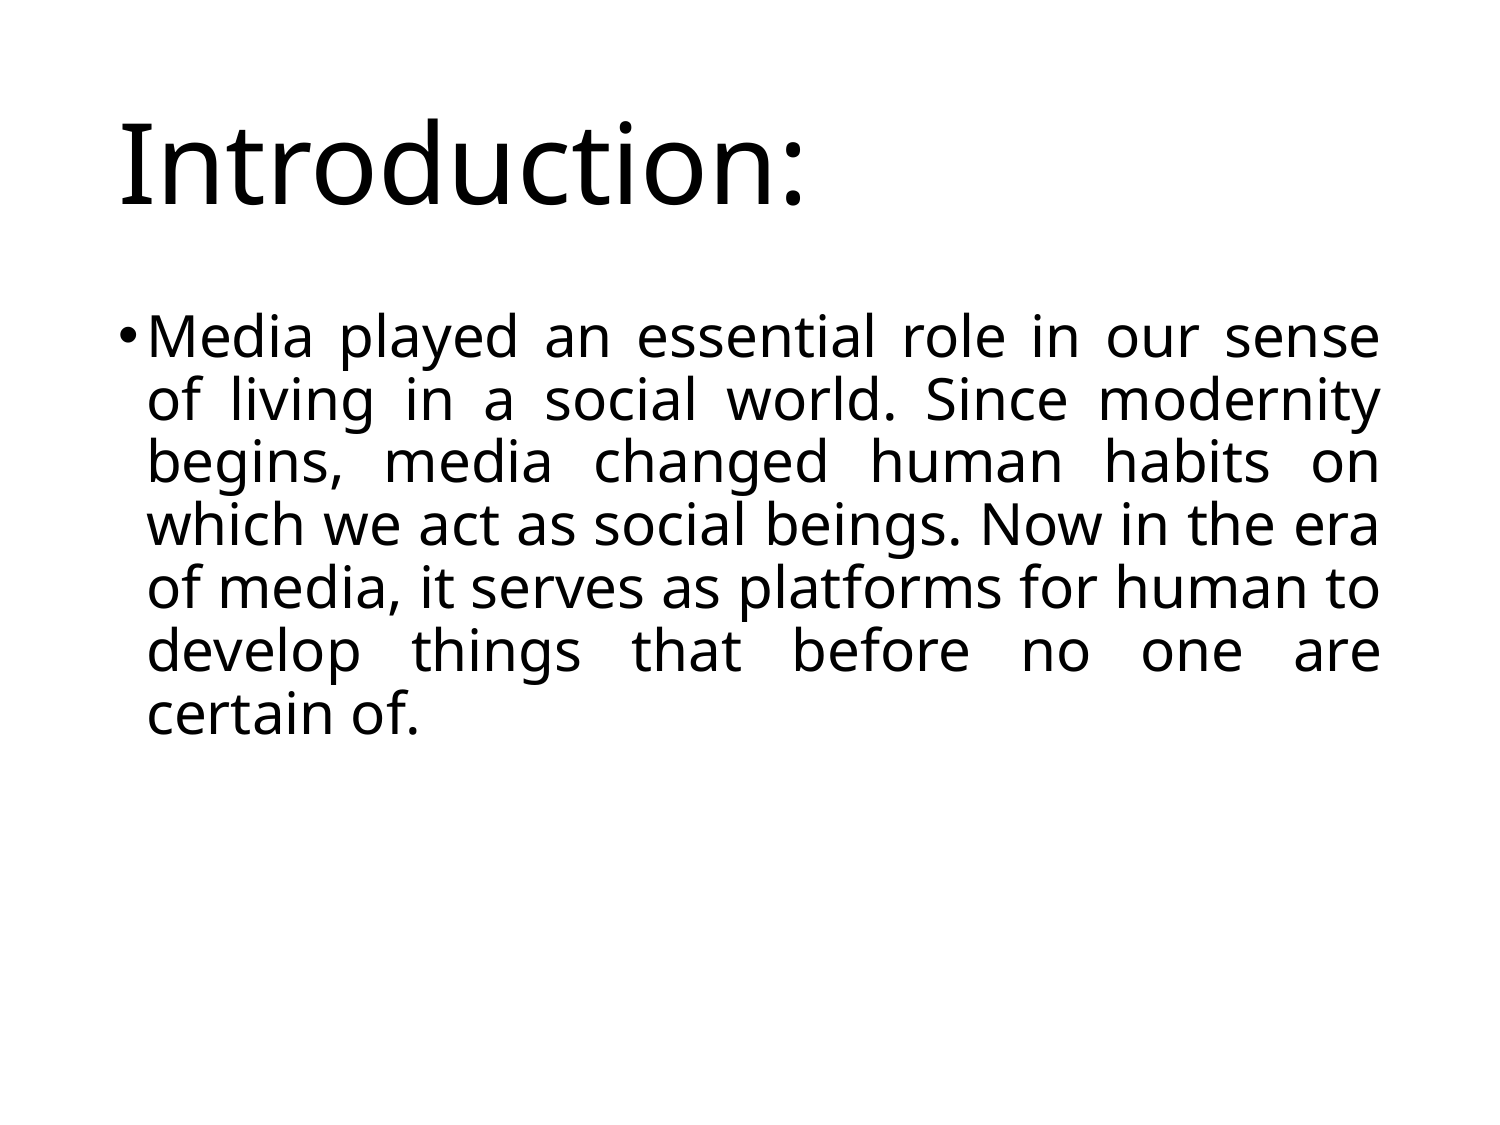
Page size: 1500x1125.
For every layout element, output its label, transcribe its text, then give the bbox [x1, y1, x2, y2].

list Media played an essential role in our sense of living in a social world. Since modernity begins, media changed human habits on which we act as social beings. Now in the era of media, it serves as platforms for human to develop things that before no one are certain of. [103, 299, 1397, 1014]
title Introduction: [103, 59, 1397, 278]
